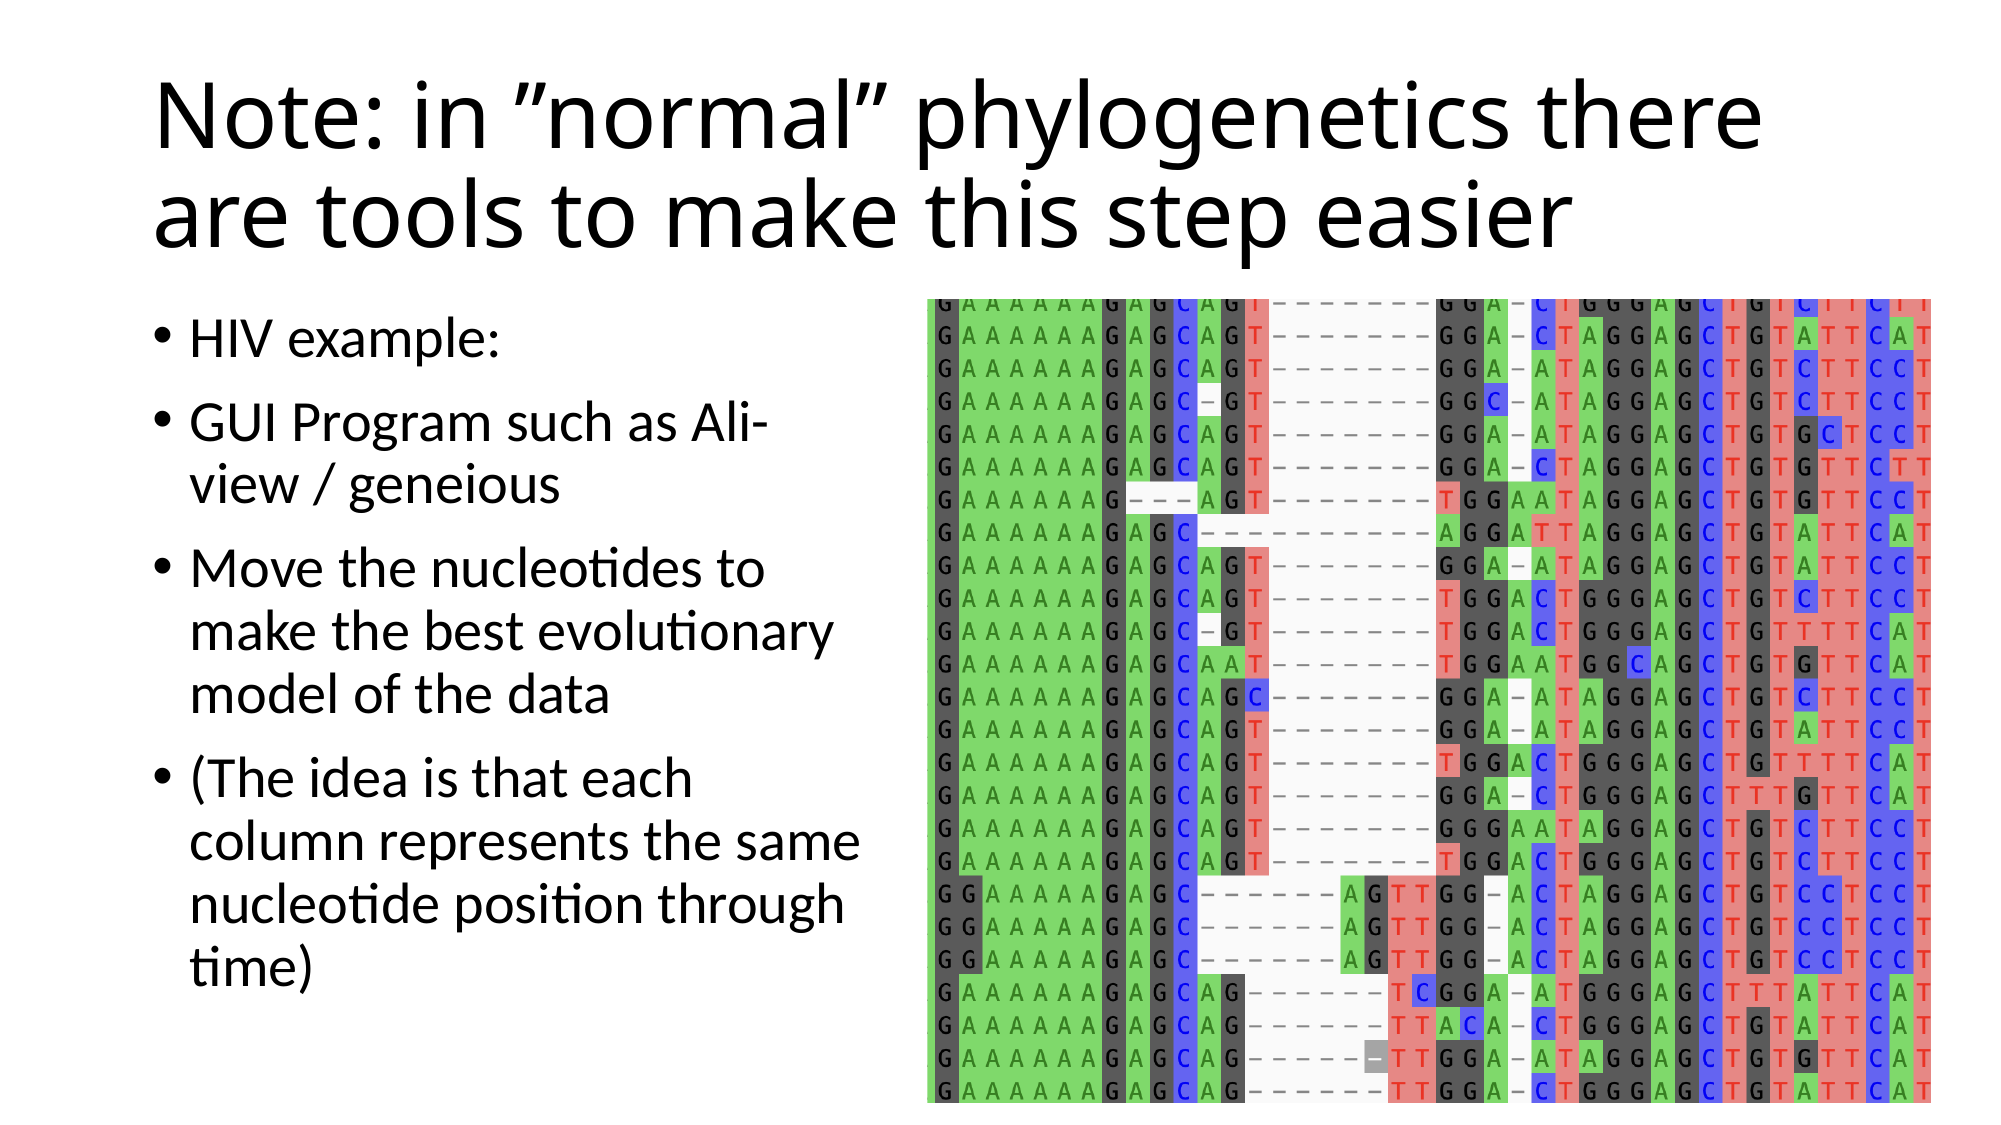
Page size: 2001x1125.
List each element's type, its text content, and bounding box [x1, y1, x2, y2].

list HIV example: GUI Program such as Ali-view / geneious Move the nucleotides to make the best evolutionary model of the data (The idea is that each column represents the same nucleotide position through time) [137, 299, 883, 1014]
picture [927, 299, 1931, 1103]
title Note: in ”normal” phylogenetics there are tools to make this step easier [137, 59, 1863, 278]
